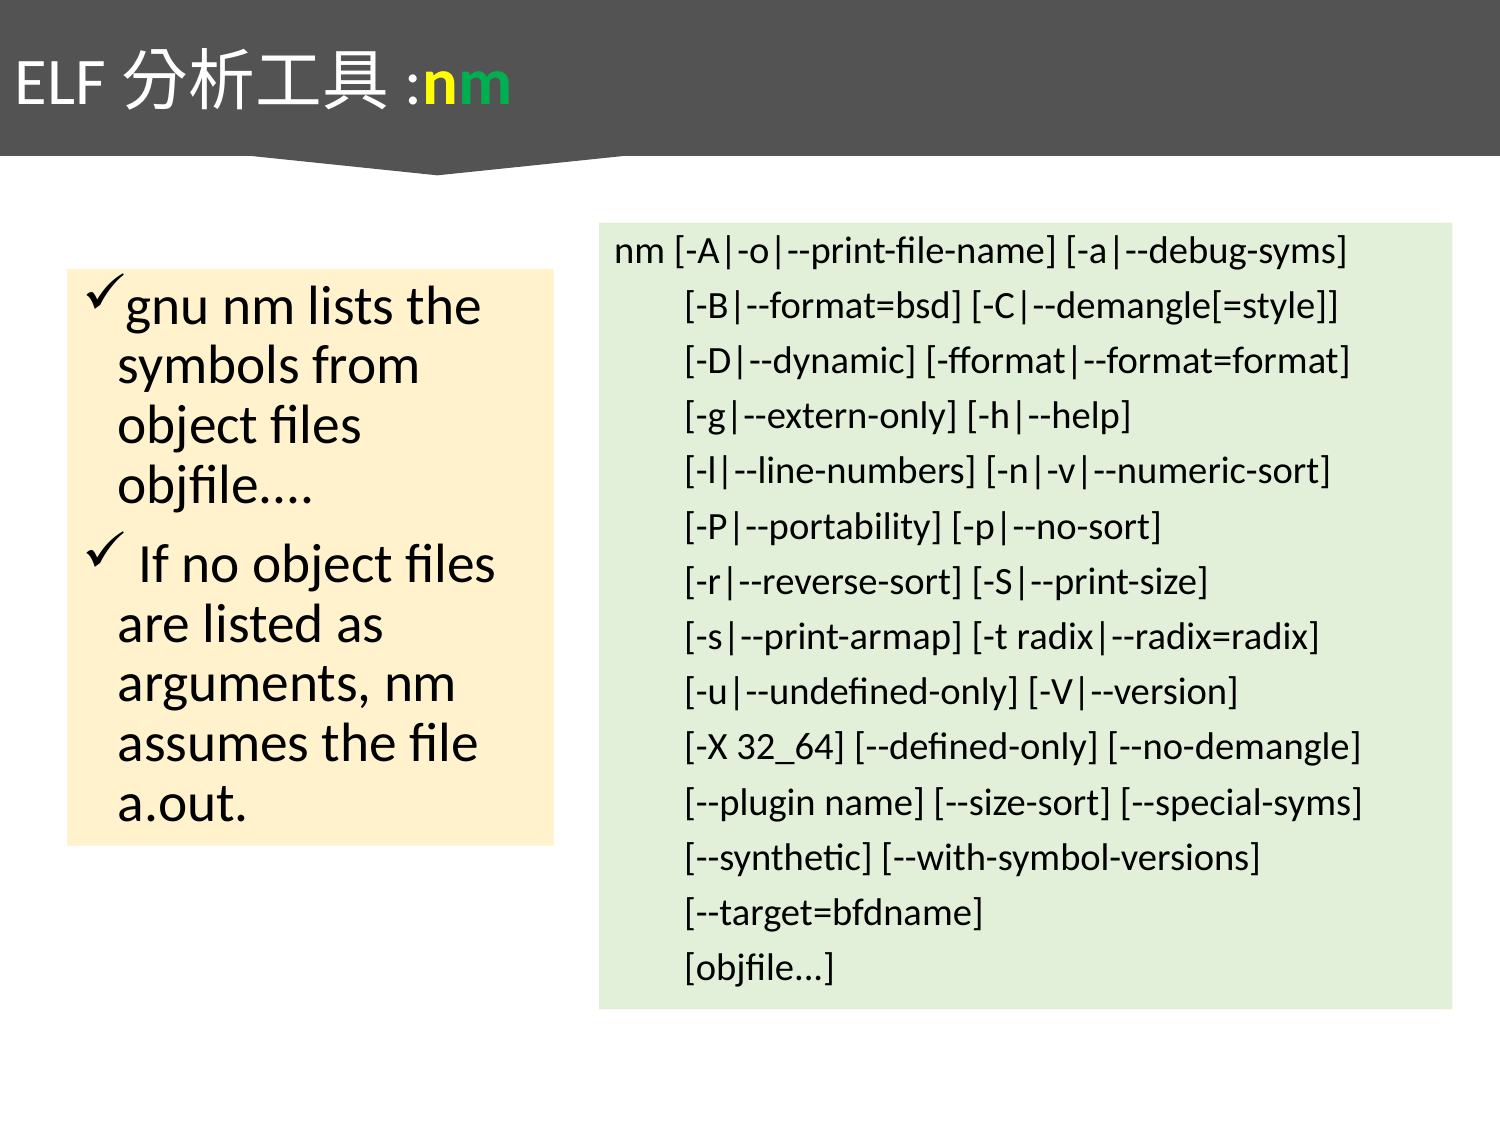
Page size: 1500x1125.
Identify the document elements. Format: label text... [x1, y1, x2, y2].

text_box ELF分析工具:nm [0, 0, 1500, 177]
list gnu nm lists the symbols from object files objfile.... If no object files are listed as arguments, nm assumes the file a.out. [67, 268, 554, 846]
text_box nm [-A|-o|--print-file-name] [-a|--debug-syms] [-B|--format=bsd] [-C|--demangle[=style]] [-D|--dynamic] [-fformat|--format=format] [-g|--extern-only] [-h|--help] [-l|--line-numbers] [-n|-v|--numeric-sort] [-P|--portability] [-p|--no-sort] [-r|--reverse-sort] [-S|--print-size] [-s|--print-armap] [-t radix|--radix=radix] [-u|--undefined-only] [-V|--version] [-X 32_64] [--defined-only] [--no-demangle] [--plugin name] [--size-sort] [--special-syms] [--synthetic] [--with-symbol-versions] [--target=bfdname] [objfile...] [599, 222, 1453, 1010]
